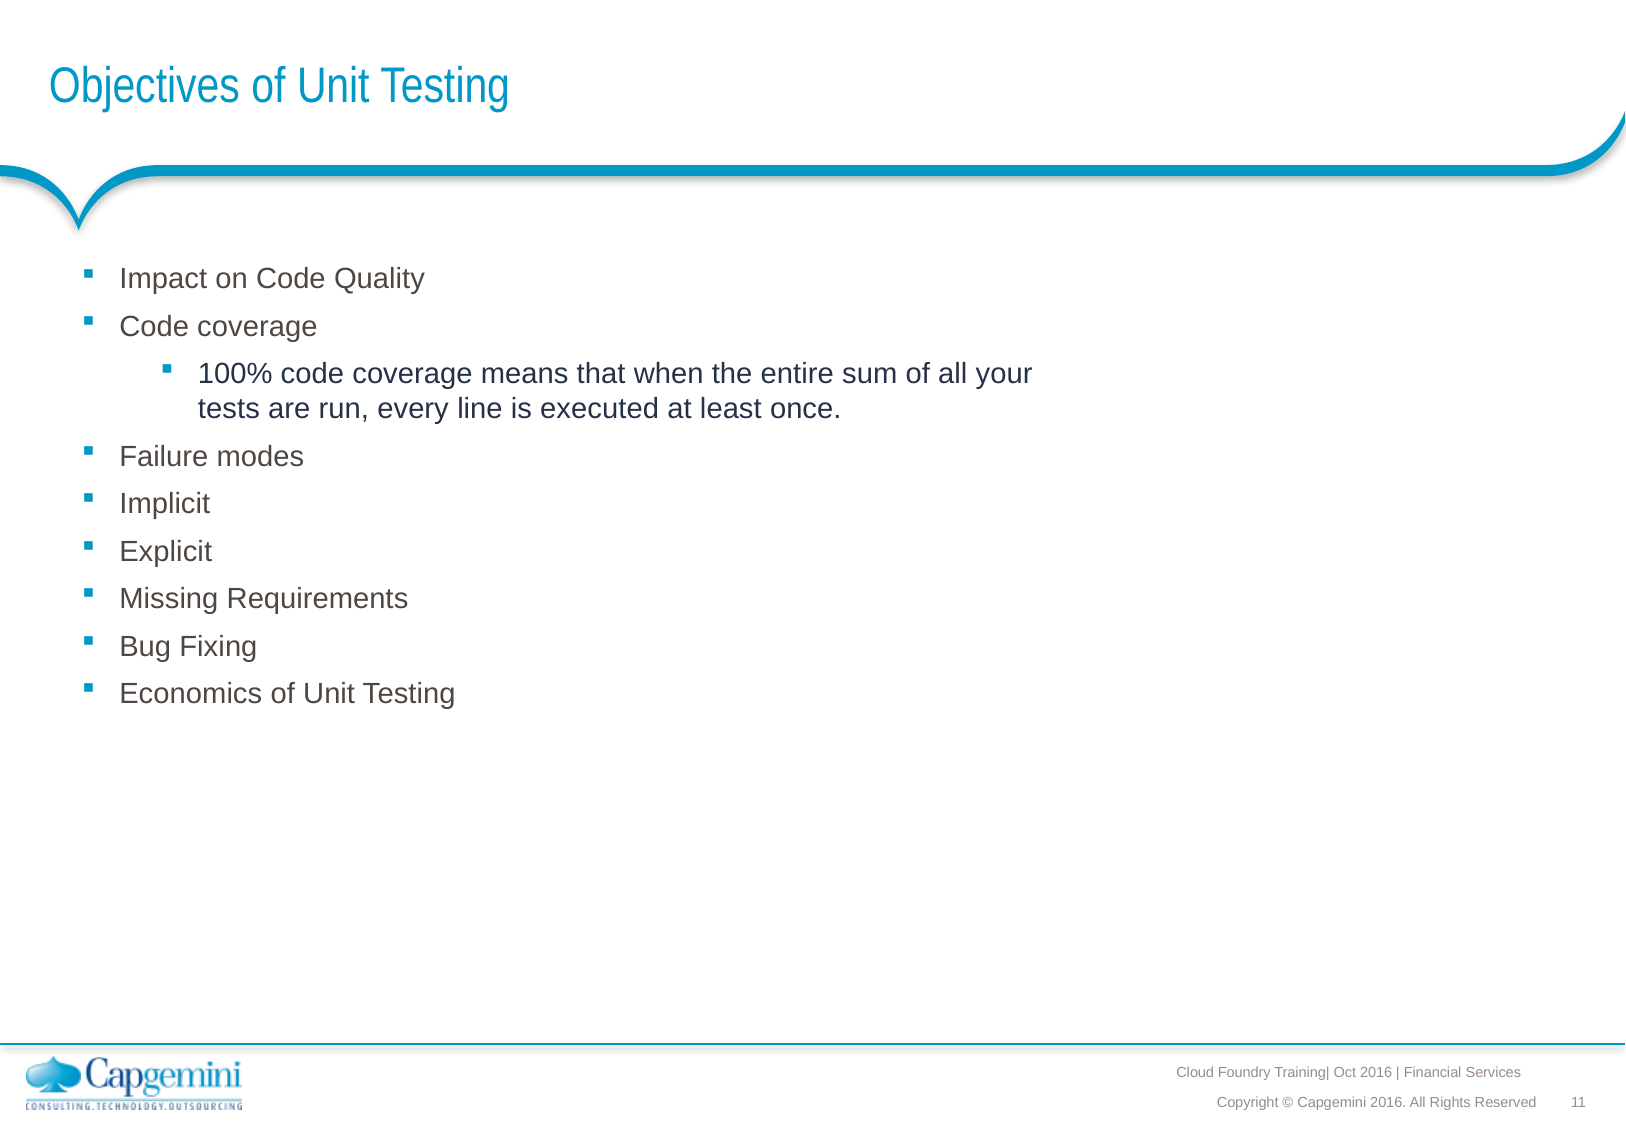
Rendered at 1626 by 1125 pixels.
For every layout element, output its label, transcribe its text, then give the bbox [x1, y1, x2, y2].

text_box Impact on Code Quality Code coverage 100% code coverage means that when the entire sum of all your tests are run, every line is executed at least once. Failure modes Implicit Explicit Missing Requirements Bug Fixing Economics of Unit Testing [81, 247, 1083, 646]
picture [26, 1056, 242, 1110]
title Objectives of Unit Testing [0, 0, 1625, 165]
